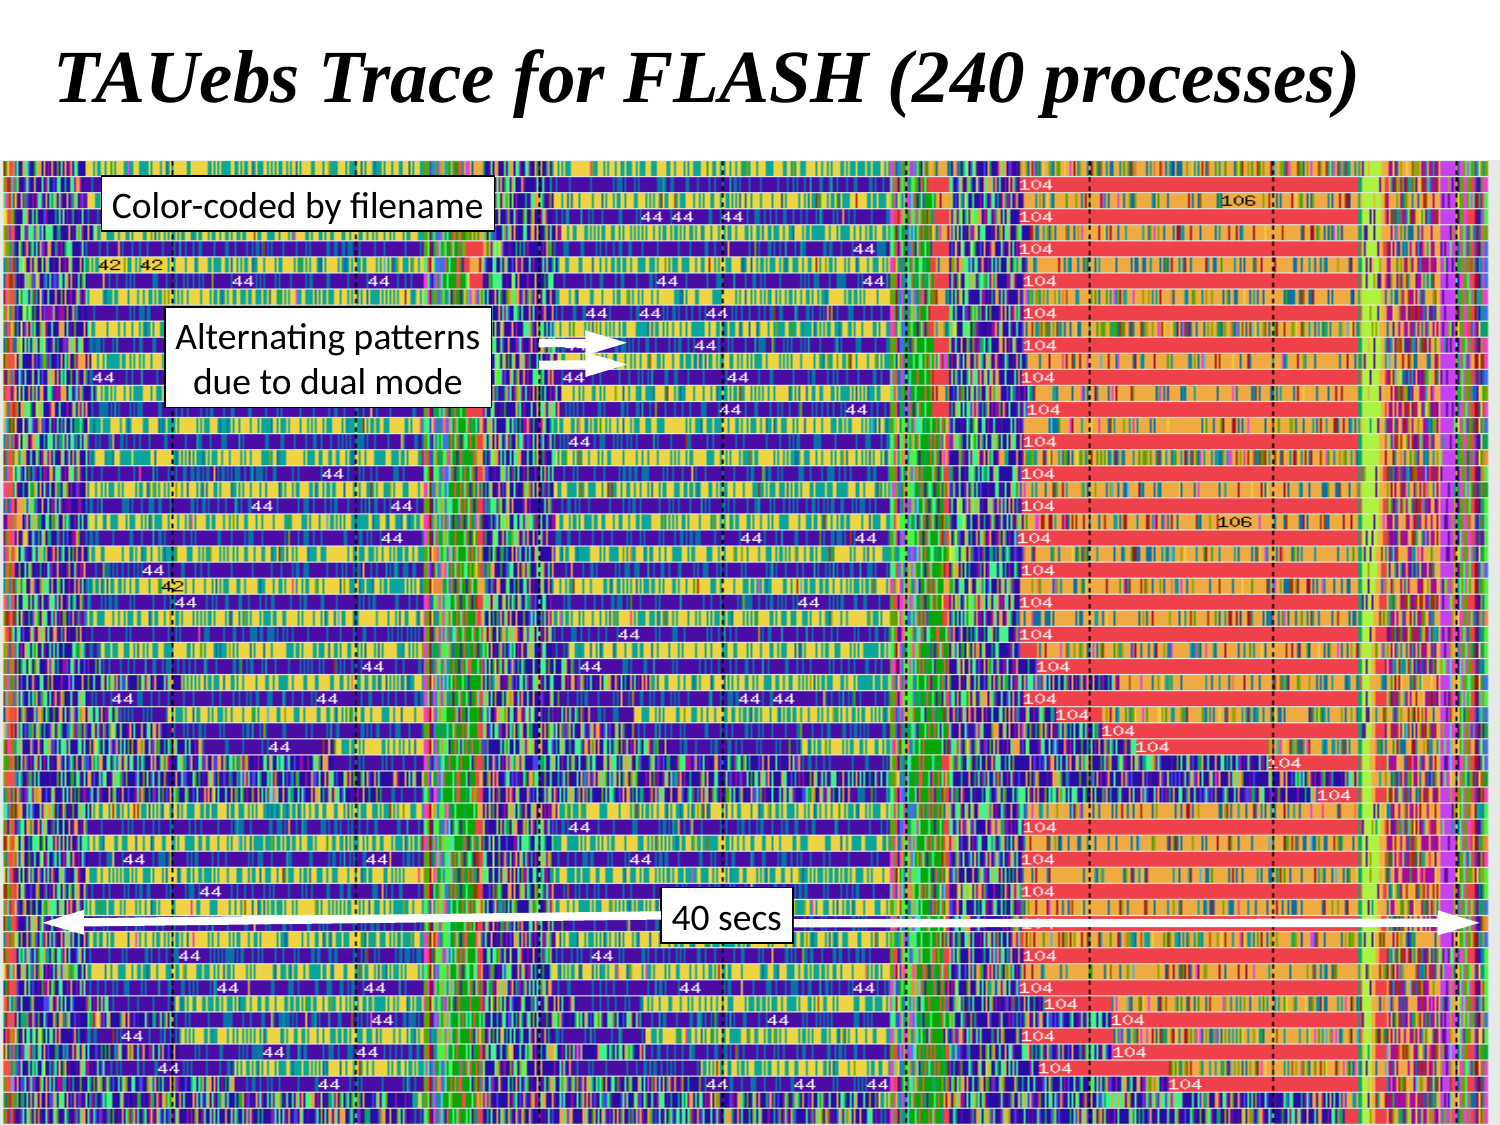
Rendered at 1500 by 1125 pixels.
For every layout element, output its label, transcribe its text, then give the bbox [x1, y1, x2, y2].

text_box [42, 915, 661, 924]
picture [0, 160, 1500, 1125]
title TAUebs Trace for FLASH (240 processes) [39, 0, 1500, 145]
